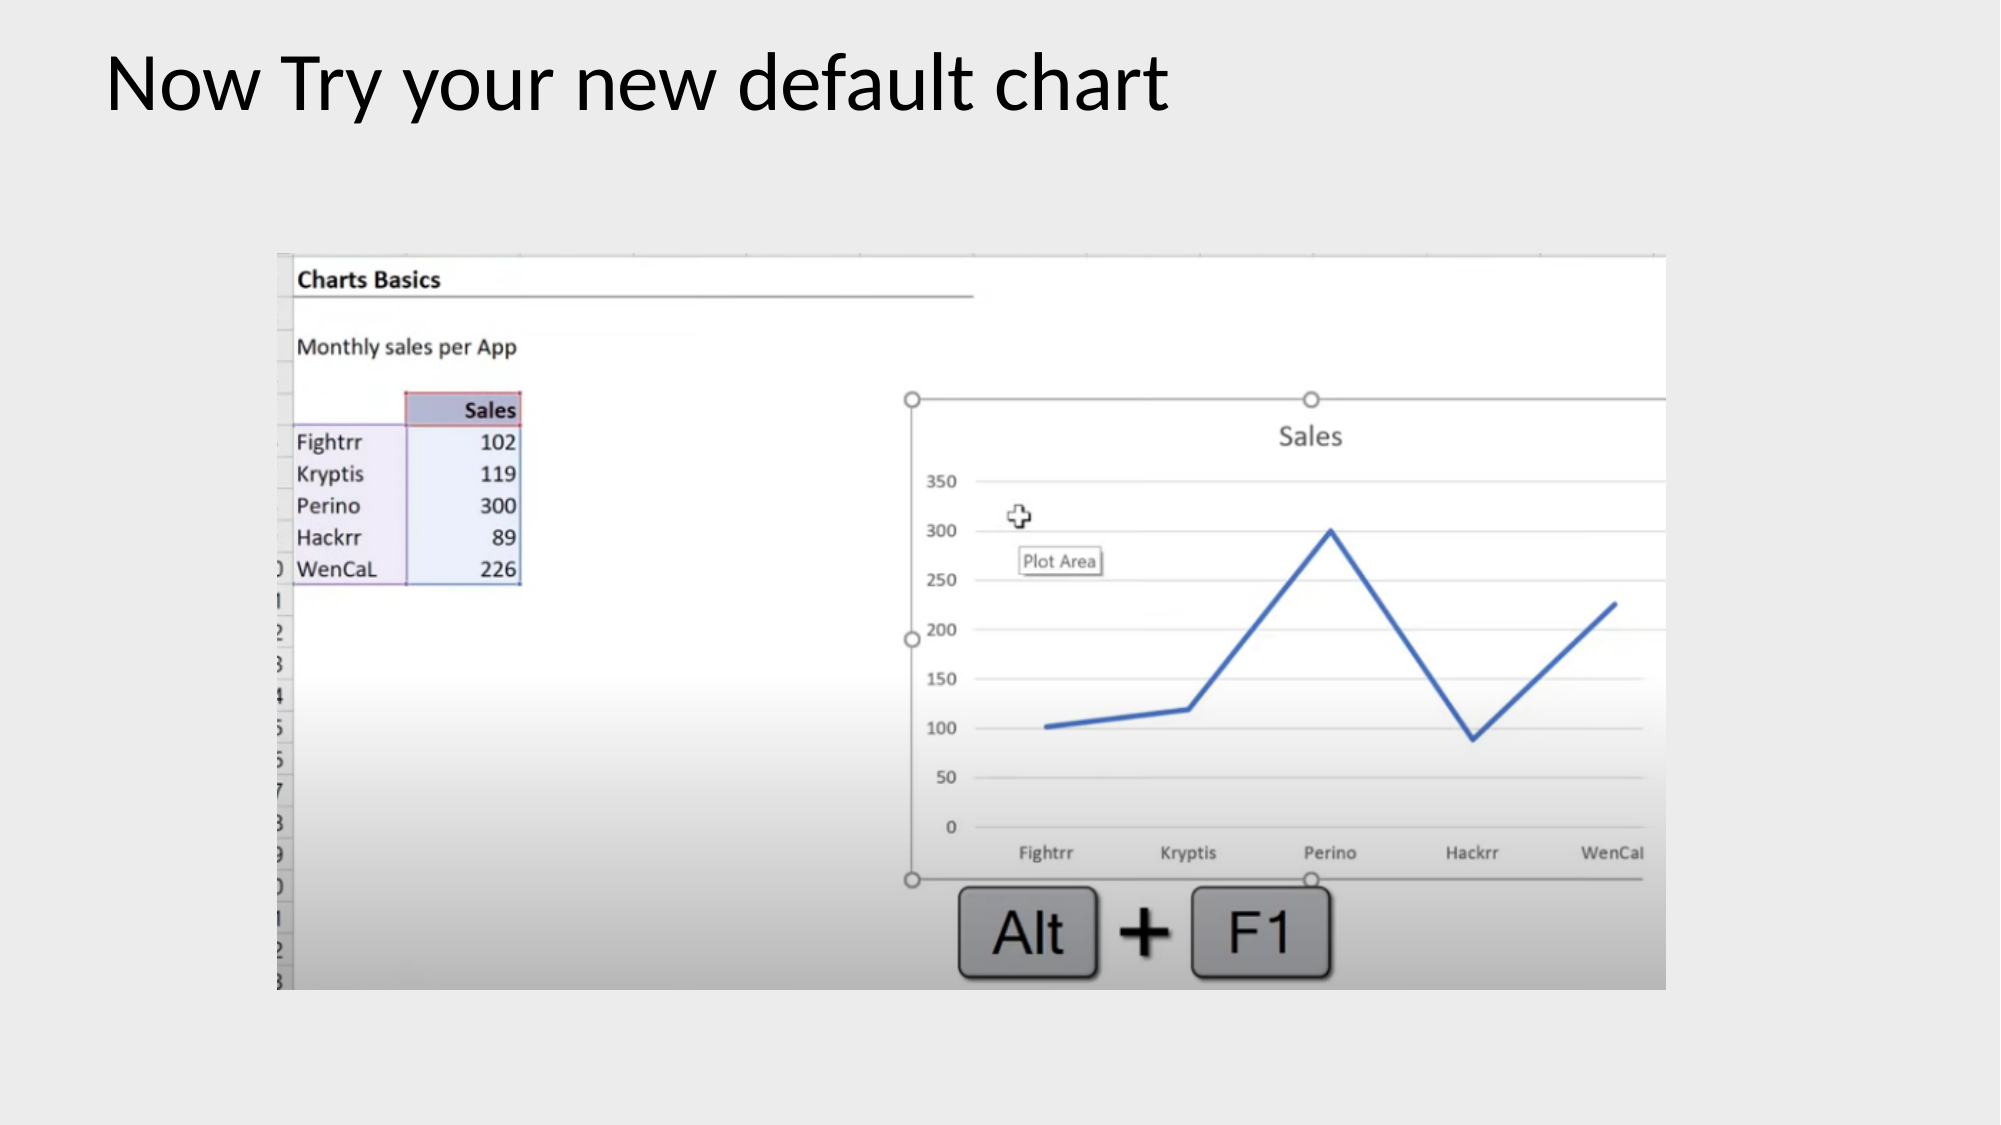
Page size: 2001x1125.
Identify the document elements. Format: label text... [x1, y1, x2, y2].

picture [277, 253, 1666, 990]
text_box Now Try your new default chart [41, 19, 1236, 135]
